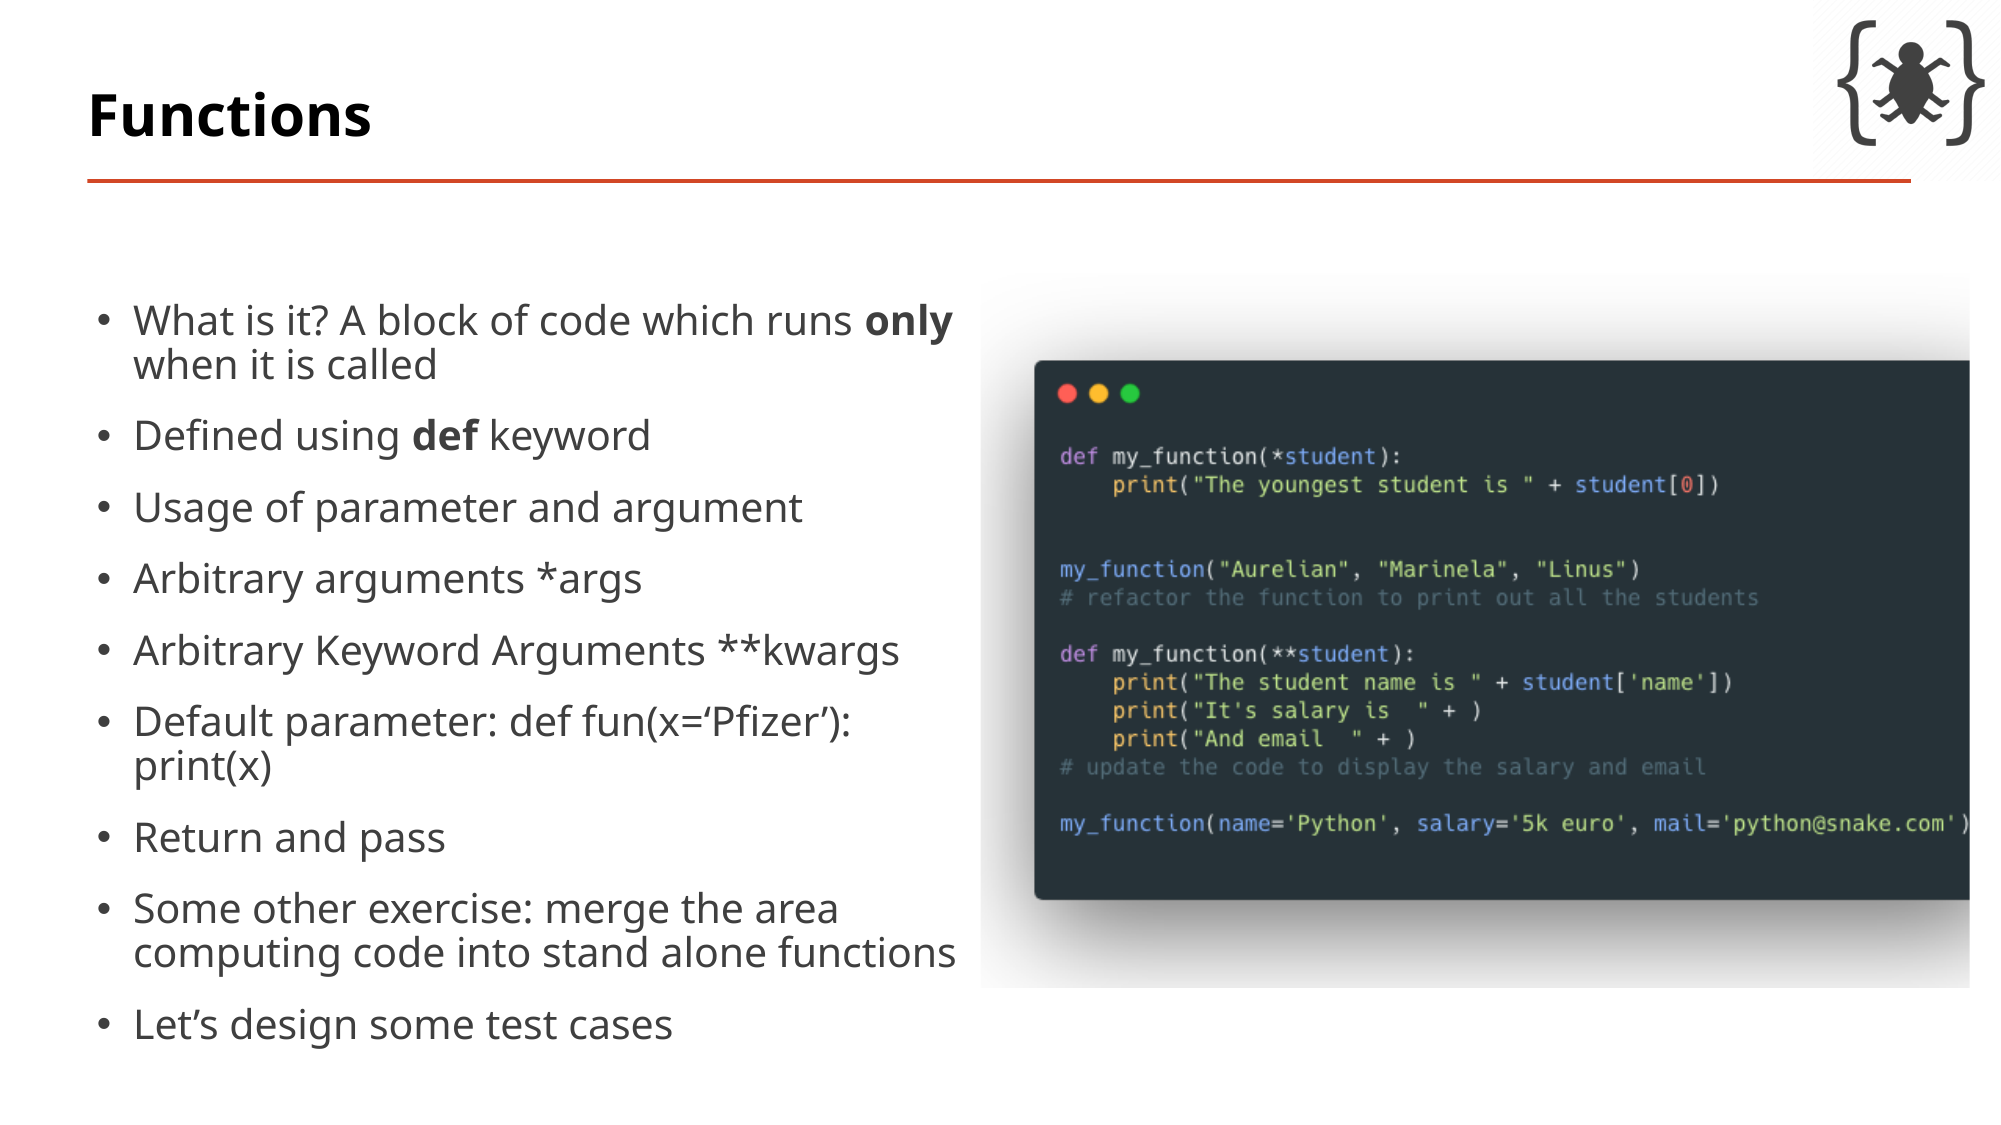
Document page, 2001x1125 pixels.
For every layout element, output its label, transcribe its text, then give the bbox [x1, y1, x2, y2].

title Functions [72, 70, 1221, 176]
list What is it? A block of code which runs only when it is called Defined using def keyword Usage of parameter and argument Arbitrary arguments *args Arbitrary Keyword Arguments **kwargs Default parameter: def fun(x=‘Pfizer’): print(x) Return and pass Some other exercise: merge the area computing code into stand alone functions Let’s design some test cases [72, 292, 1000, 1073]
picture [1813, 0, 2001, 181]
picture [980, 273, 1970, 988]
